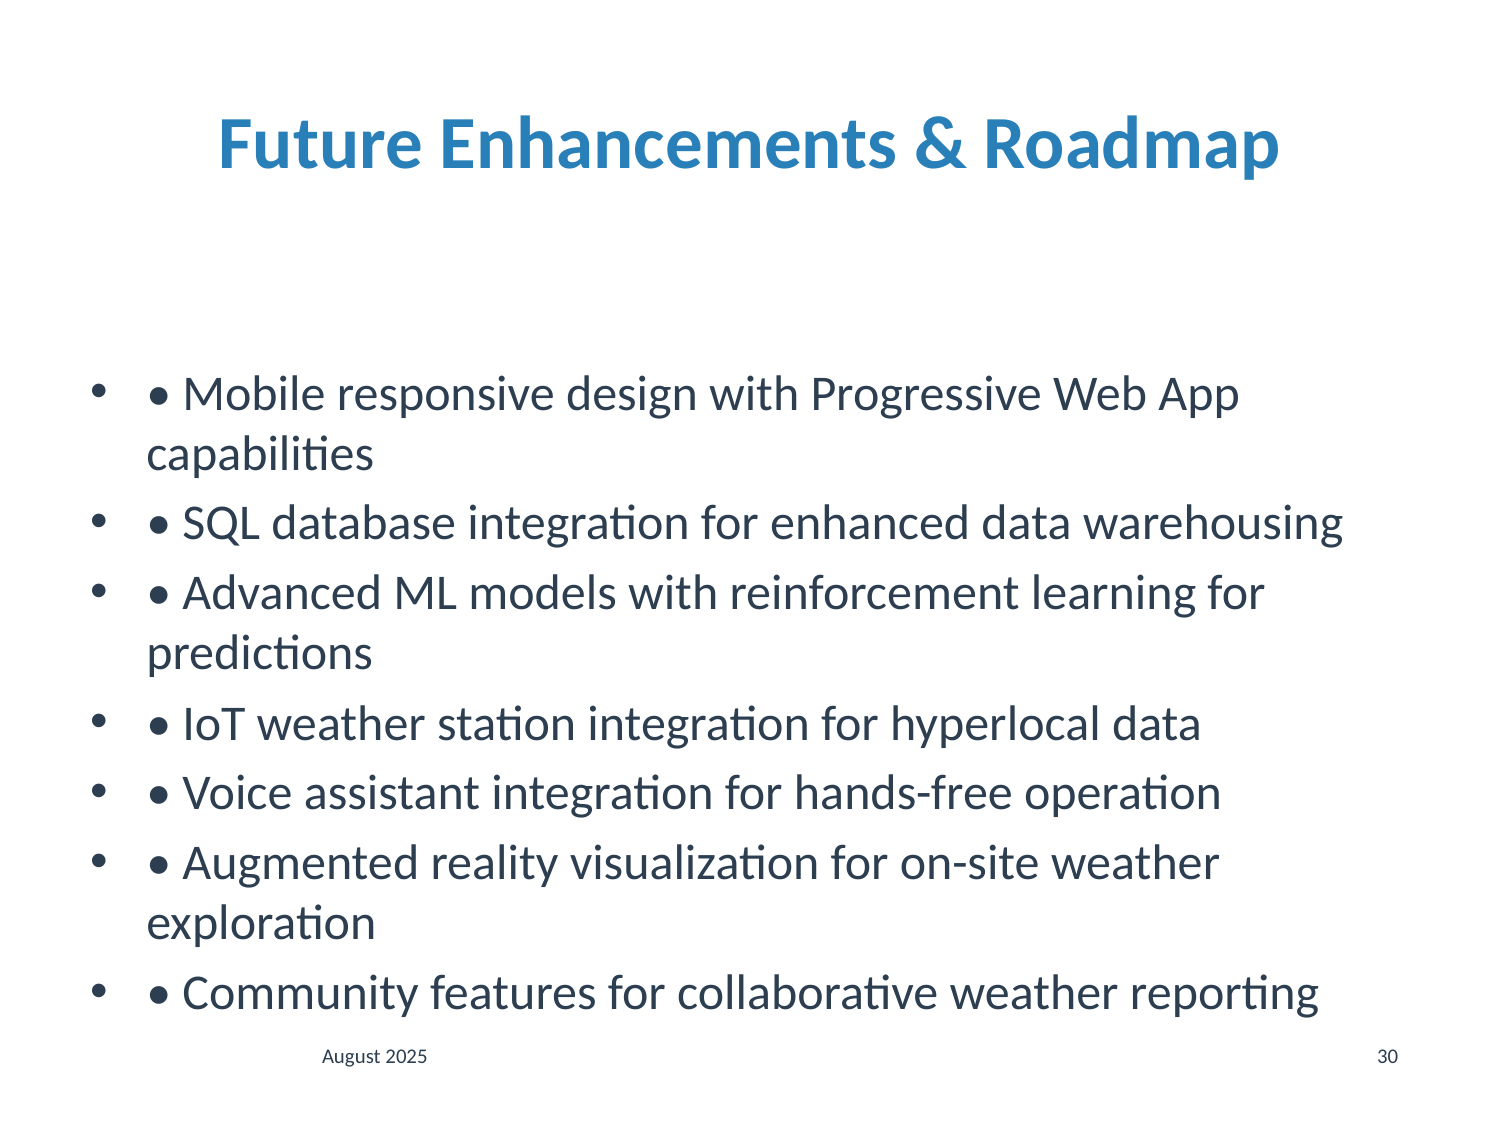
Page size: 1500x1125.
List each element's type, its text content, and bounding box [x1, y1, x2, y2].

list • Mobile responsive design with Progressive Web App capabilities • SQL database integration for enhanced data warehousing • Advanced ML models with reinforcement learning for predictions • IoT weather station integration for hyperlocal data • Voice assistant integration for hands-free operation • Augmented reality visualization for on-site weather exploration • Community features for collaborative weather reporting [75, 262, 1425, 1005]
title Future Enhancements & Roadmap [75, 45, 1425, 233]
text_box August 2025 [307, 1035, 443, 1075]
text_box 30 [1362, 1035, 1413, 1075]
